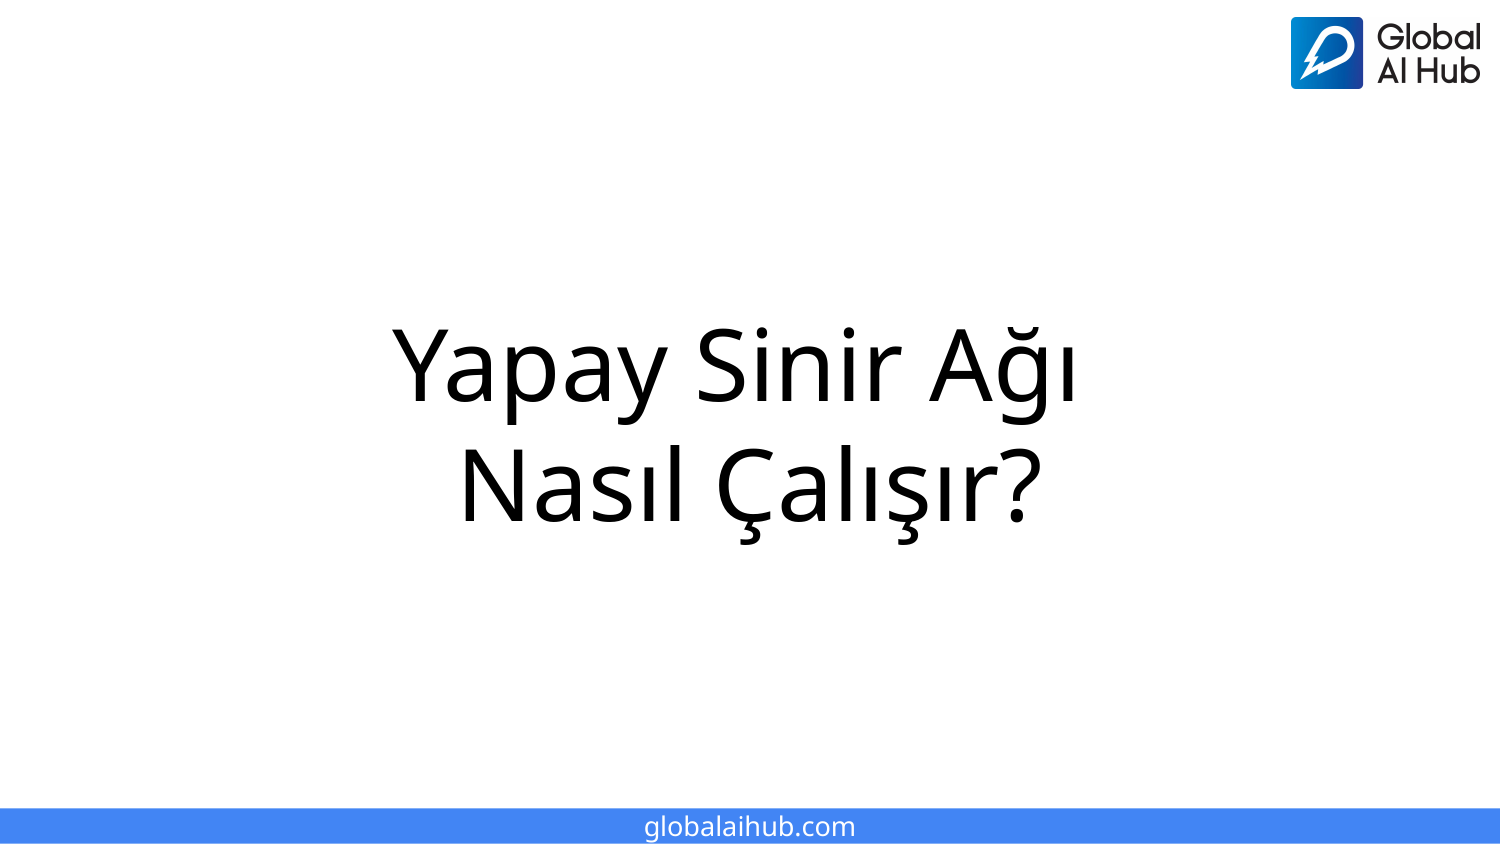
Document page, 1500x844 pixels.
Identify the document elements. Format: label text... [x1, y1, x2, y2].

picture [1291, 17, 1480, 89]
title Yapay Sinir Ağı Nasıl Çalışır? [51, 352, 1449, 491]
